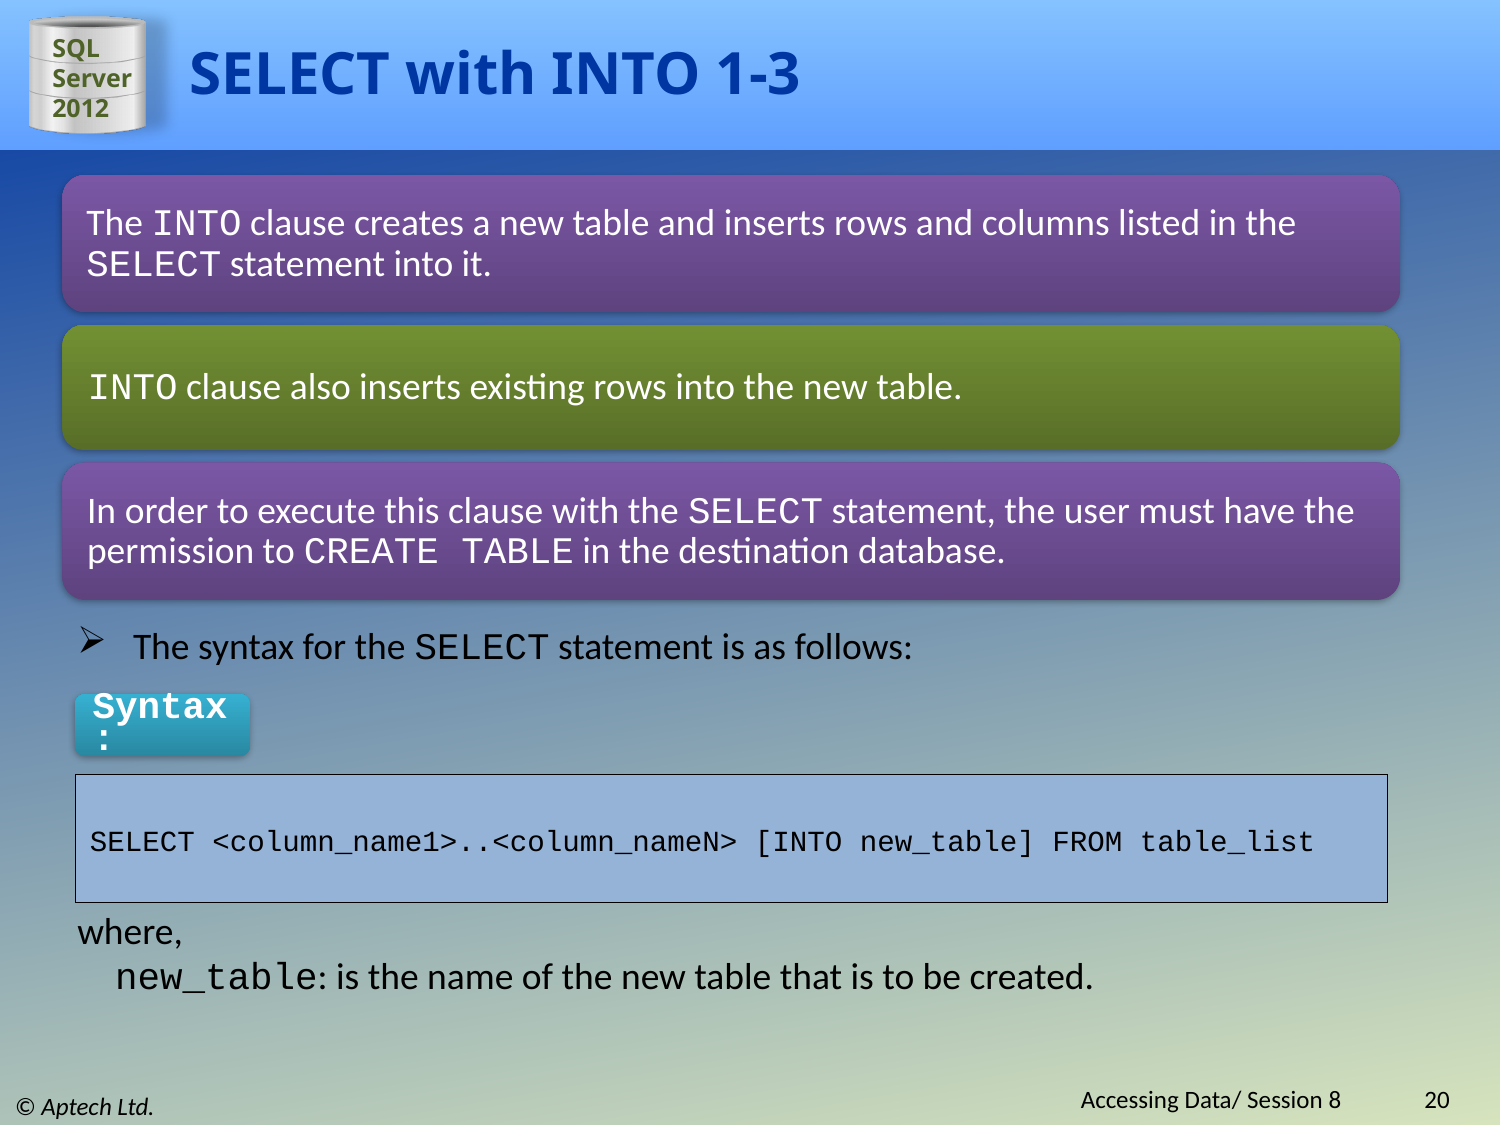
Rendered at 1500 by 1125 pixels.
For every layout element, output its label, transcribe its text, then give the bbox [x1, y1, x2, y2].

text_box Syntax: [75, 693, 250, 757]
picture [24, 0, 150, 150]
slide_number 20 [1363, 1084, 1465, 1113]
text_box The syntax for the SELECT statement is as follows: [62, 614, 1438, 675]
text_box where, new_table: is the name of the new table that is to be created. [62, 899, 1450, 1005]
text_box SELECT <column_name1>..<column_nameN> [INTO new_table] FROM table_list [75, 774, 1388, 899]
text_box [62, 174, 1401, 313]
title SELECT with INTO 1-3 [174, 37, 1426, 106]
footer Accessing Data/ Session 8 [375, 1084, 1363, 1113]
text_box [62, 462, 1401, 601]
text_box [62, 324, 1401, 451]
